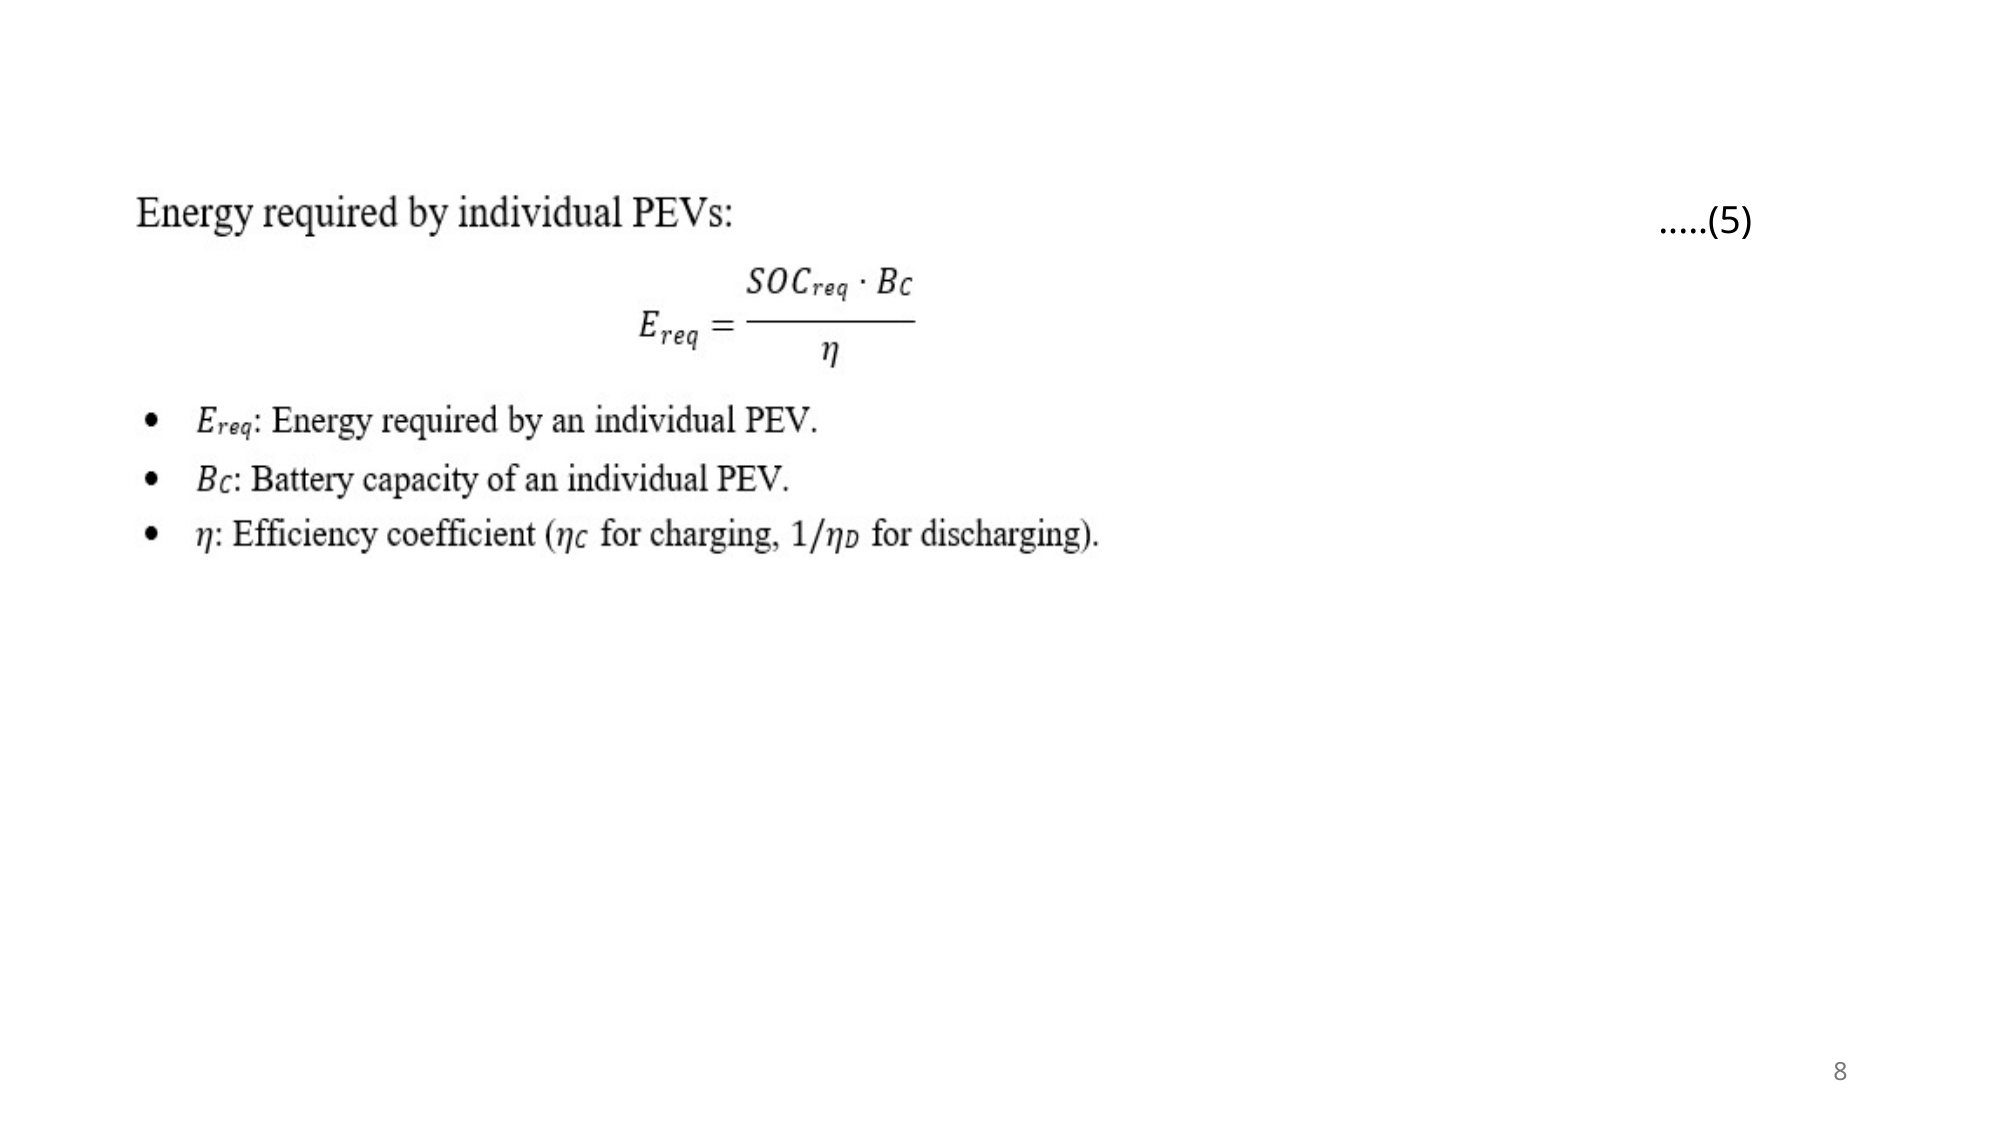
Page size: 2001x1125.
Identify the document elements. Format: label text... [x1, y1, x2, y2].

slide_number 8 [1412, 1042, 1863, 1103]
text_box .....(5) [1643, 188, 1808, 249]
picture [134, 188, 1100, 558]
